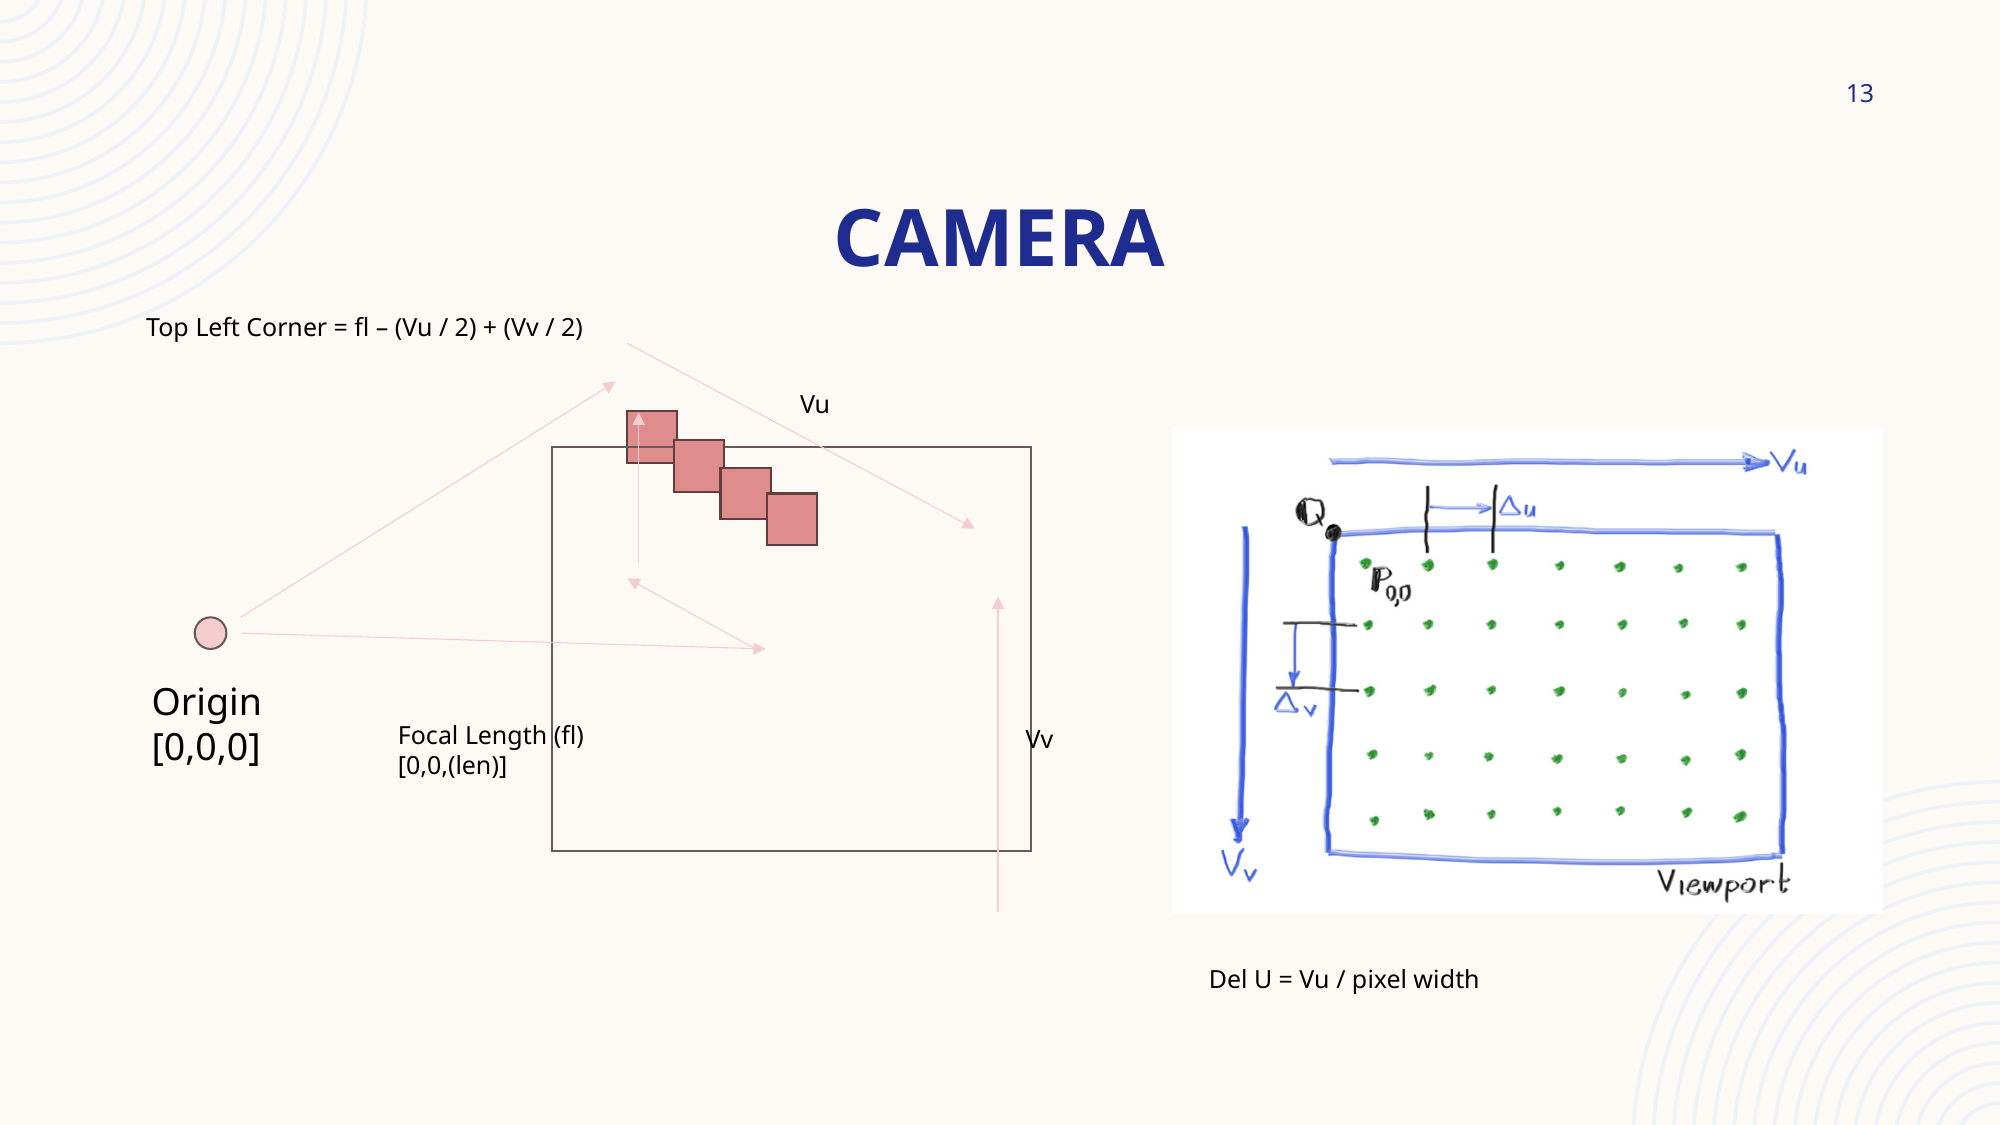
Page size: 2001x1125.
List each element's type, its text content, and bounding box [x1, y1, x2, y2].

slide_number 13 [1712, 75, 1875, 116]
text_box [756, 633, 766, 649]
text_box [766, 529, 818, 546]
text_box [627, 343, 975, 529]
text_box Del U = Vu / pixel width [1194, 956, 1821, 1001]
text_box Focal Length (fl) [0,0,(len)] [383, 712, 639, 788]
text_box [240, 633, 627, 649]
text_box [193, 616, 228, 651]
text_box [551, 446, 1032, 852]
text_box Origin [0,0,0] [136, 670, 308, 776]
text_box Top Left Corner = fl – (Vu / 2) + (Vv / 2) [131, 303, 628, 349]
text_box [240, 381, 616, 618]
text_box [627, 578, 756, 649]
title Camera [124, 120, 1875, 344]
text_box Vv [1010, 716, 1096, 761]
picture [1172, 427, 1883, 914]
